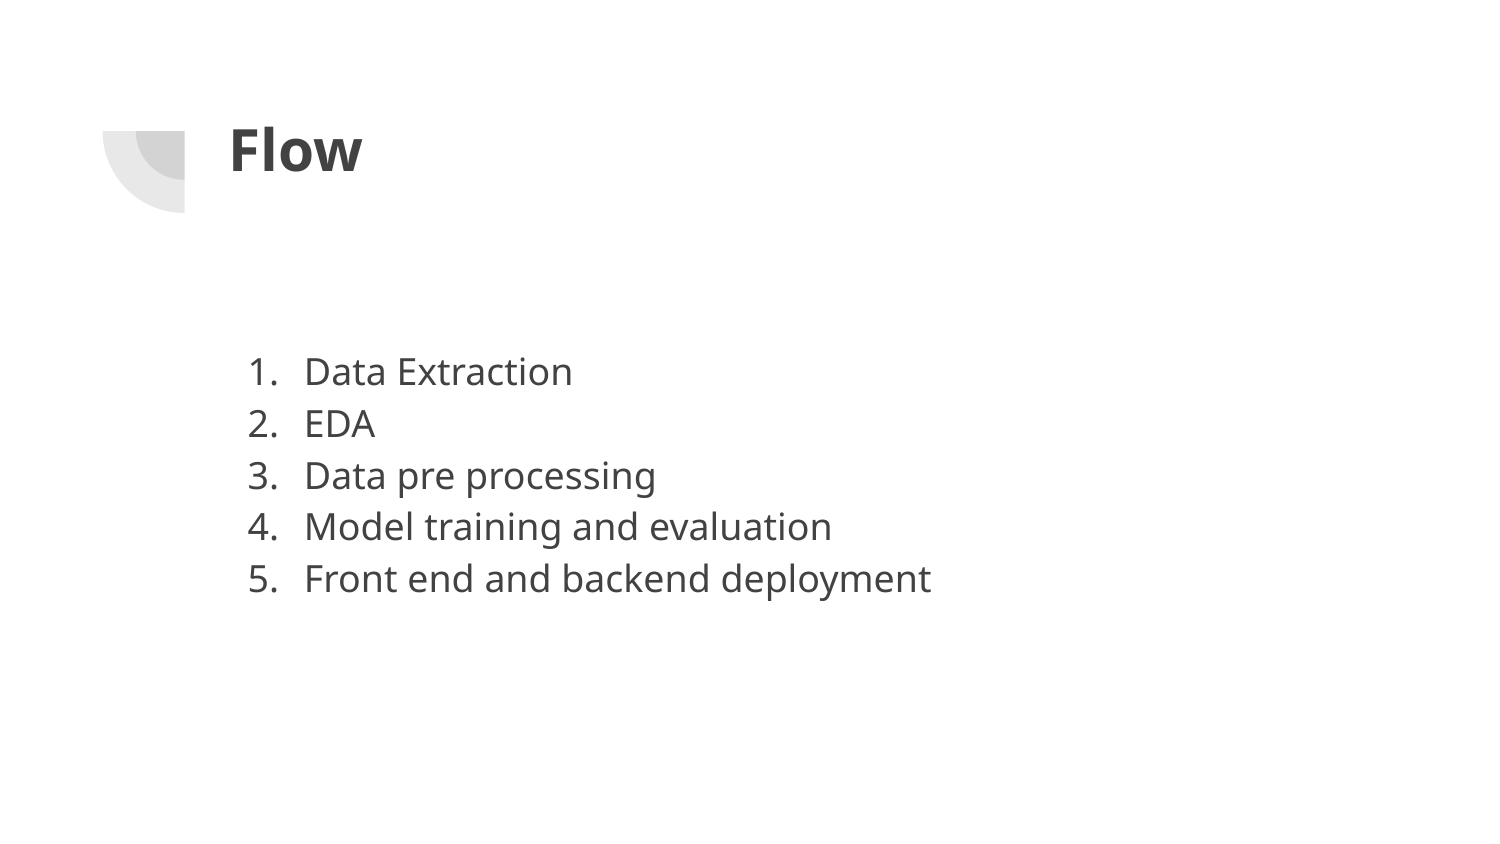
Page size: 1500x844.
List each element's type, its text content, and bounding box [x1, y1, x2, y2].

list Data Extraction EDA Data pre processing Model training and evaluation Front end and backend deployment [213, 326, 1368, 744]
title Flow [213, 98, 1368, 263]
